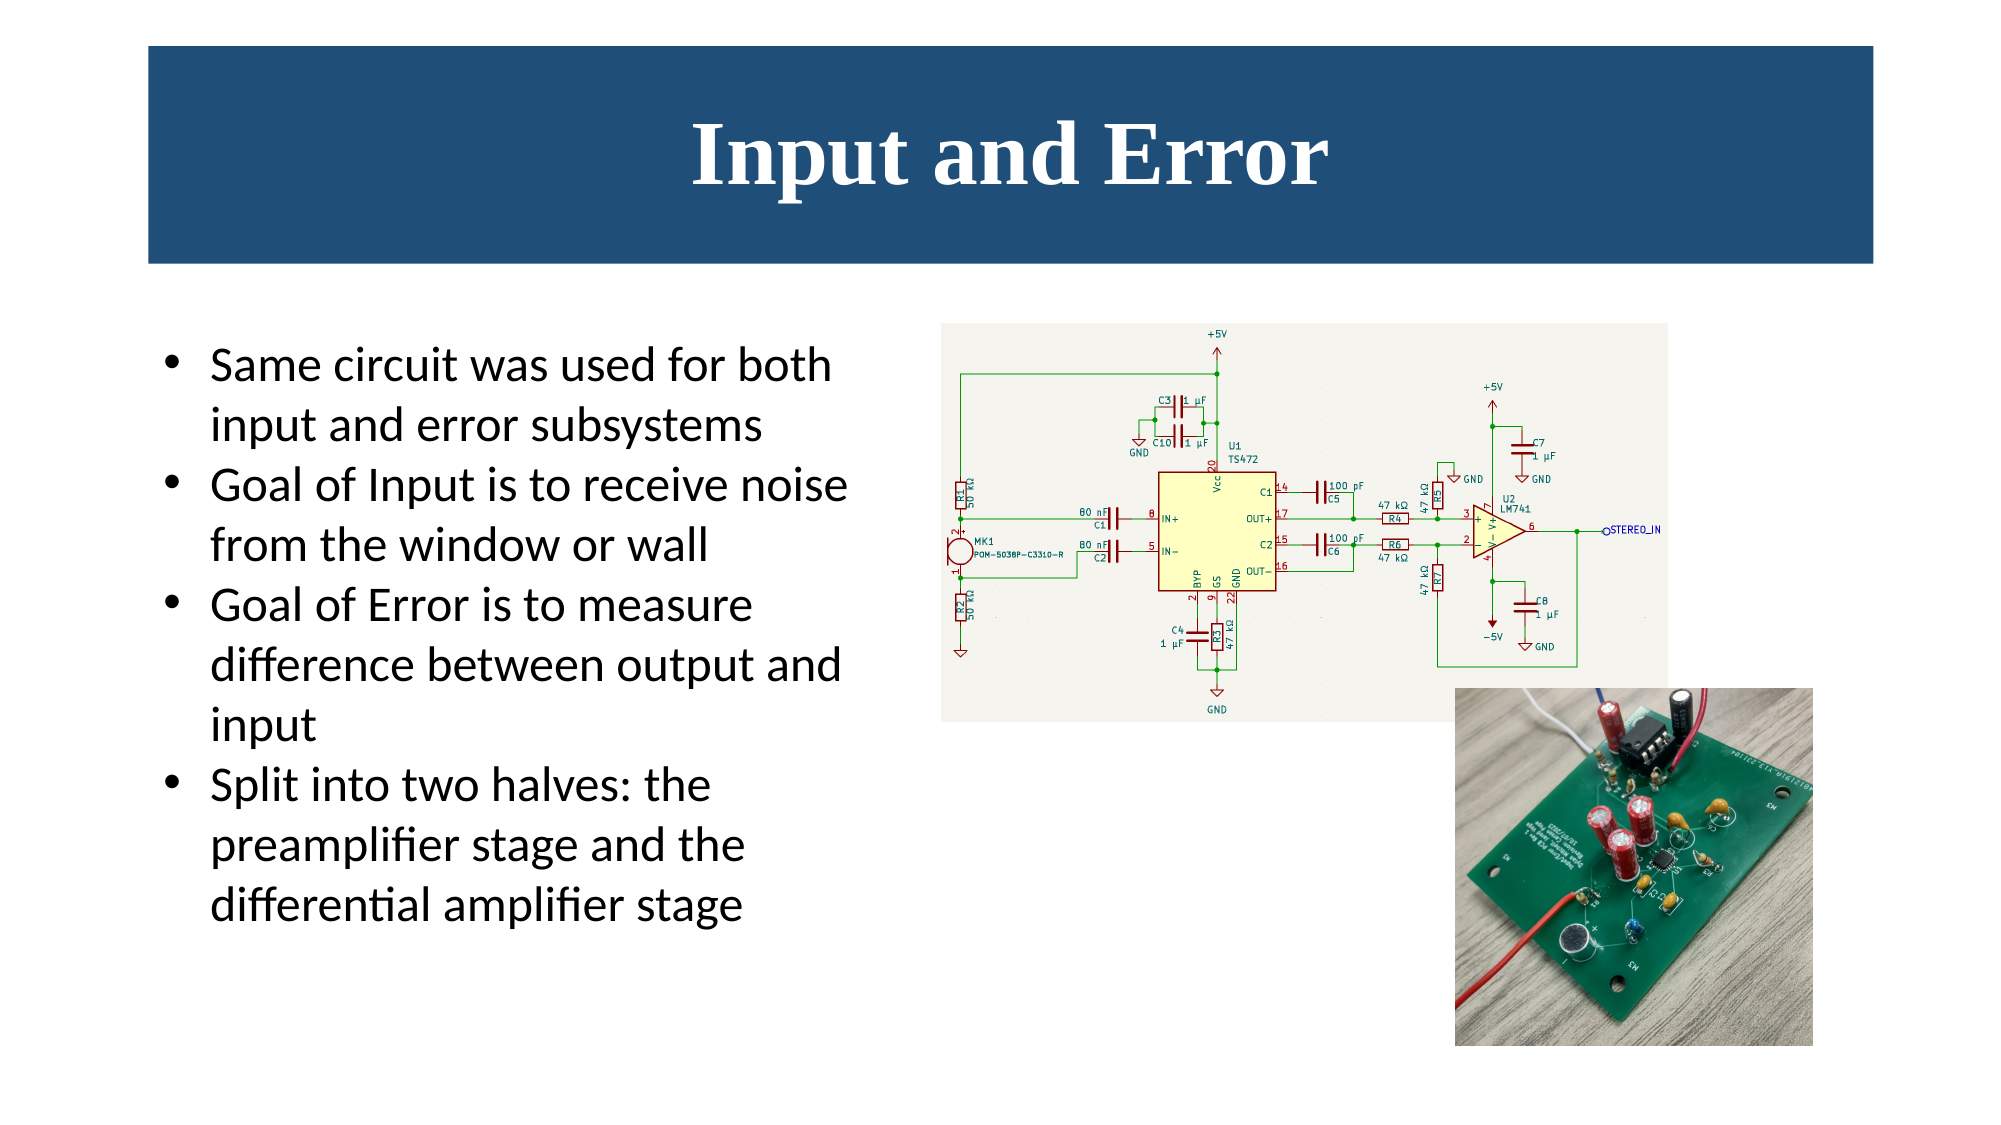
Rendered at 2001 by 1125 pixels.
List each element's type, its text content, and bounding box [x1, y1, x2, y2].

picture [1455, 688, 1813, 1046]
text_box Same circuit was used for both input and error subsystems Goal of Input is to receive noise from the window or wall Goal of Error is to measure difference between output and input Split into two halves: the preamplifier stage and the differential amplifier stage [148, 323, 897, 939]
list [941, 323, 1668, 722]
text_box Input and Error [148, 46, 1874, 264]
